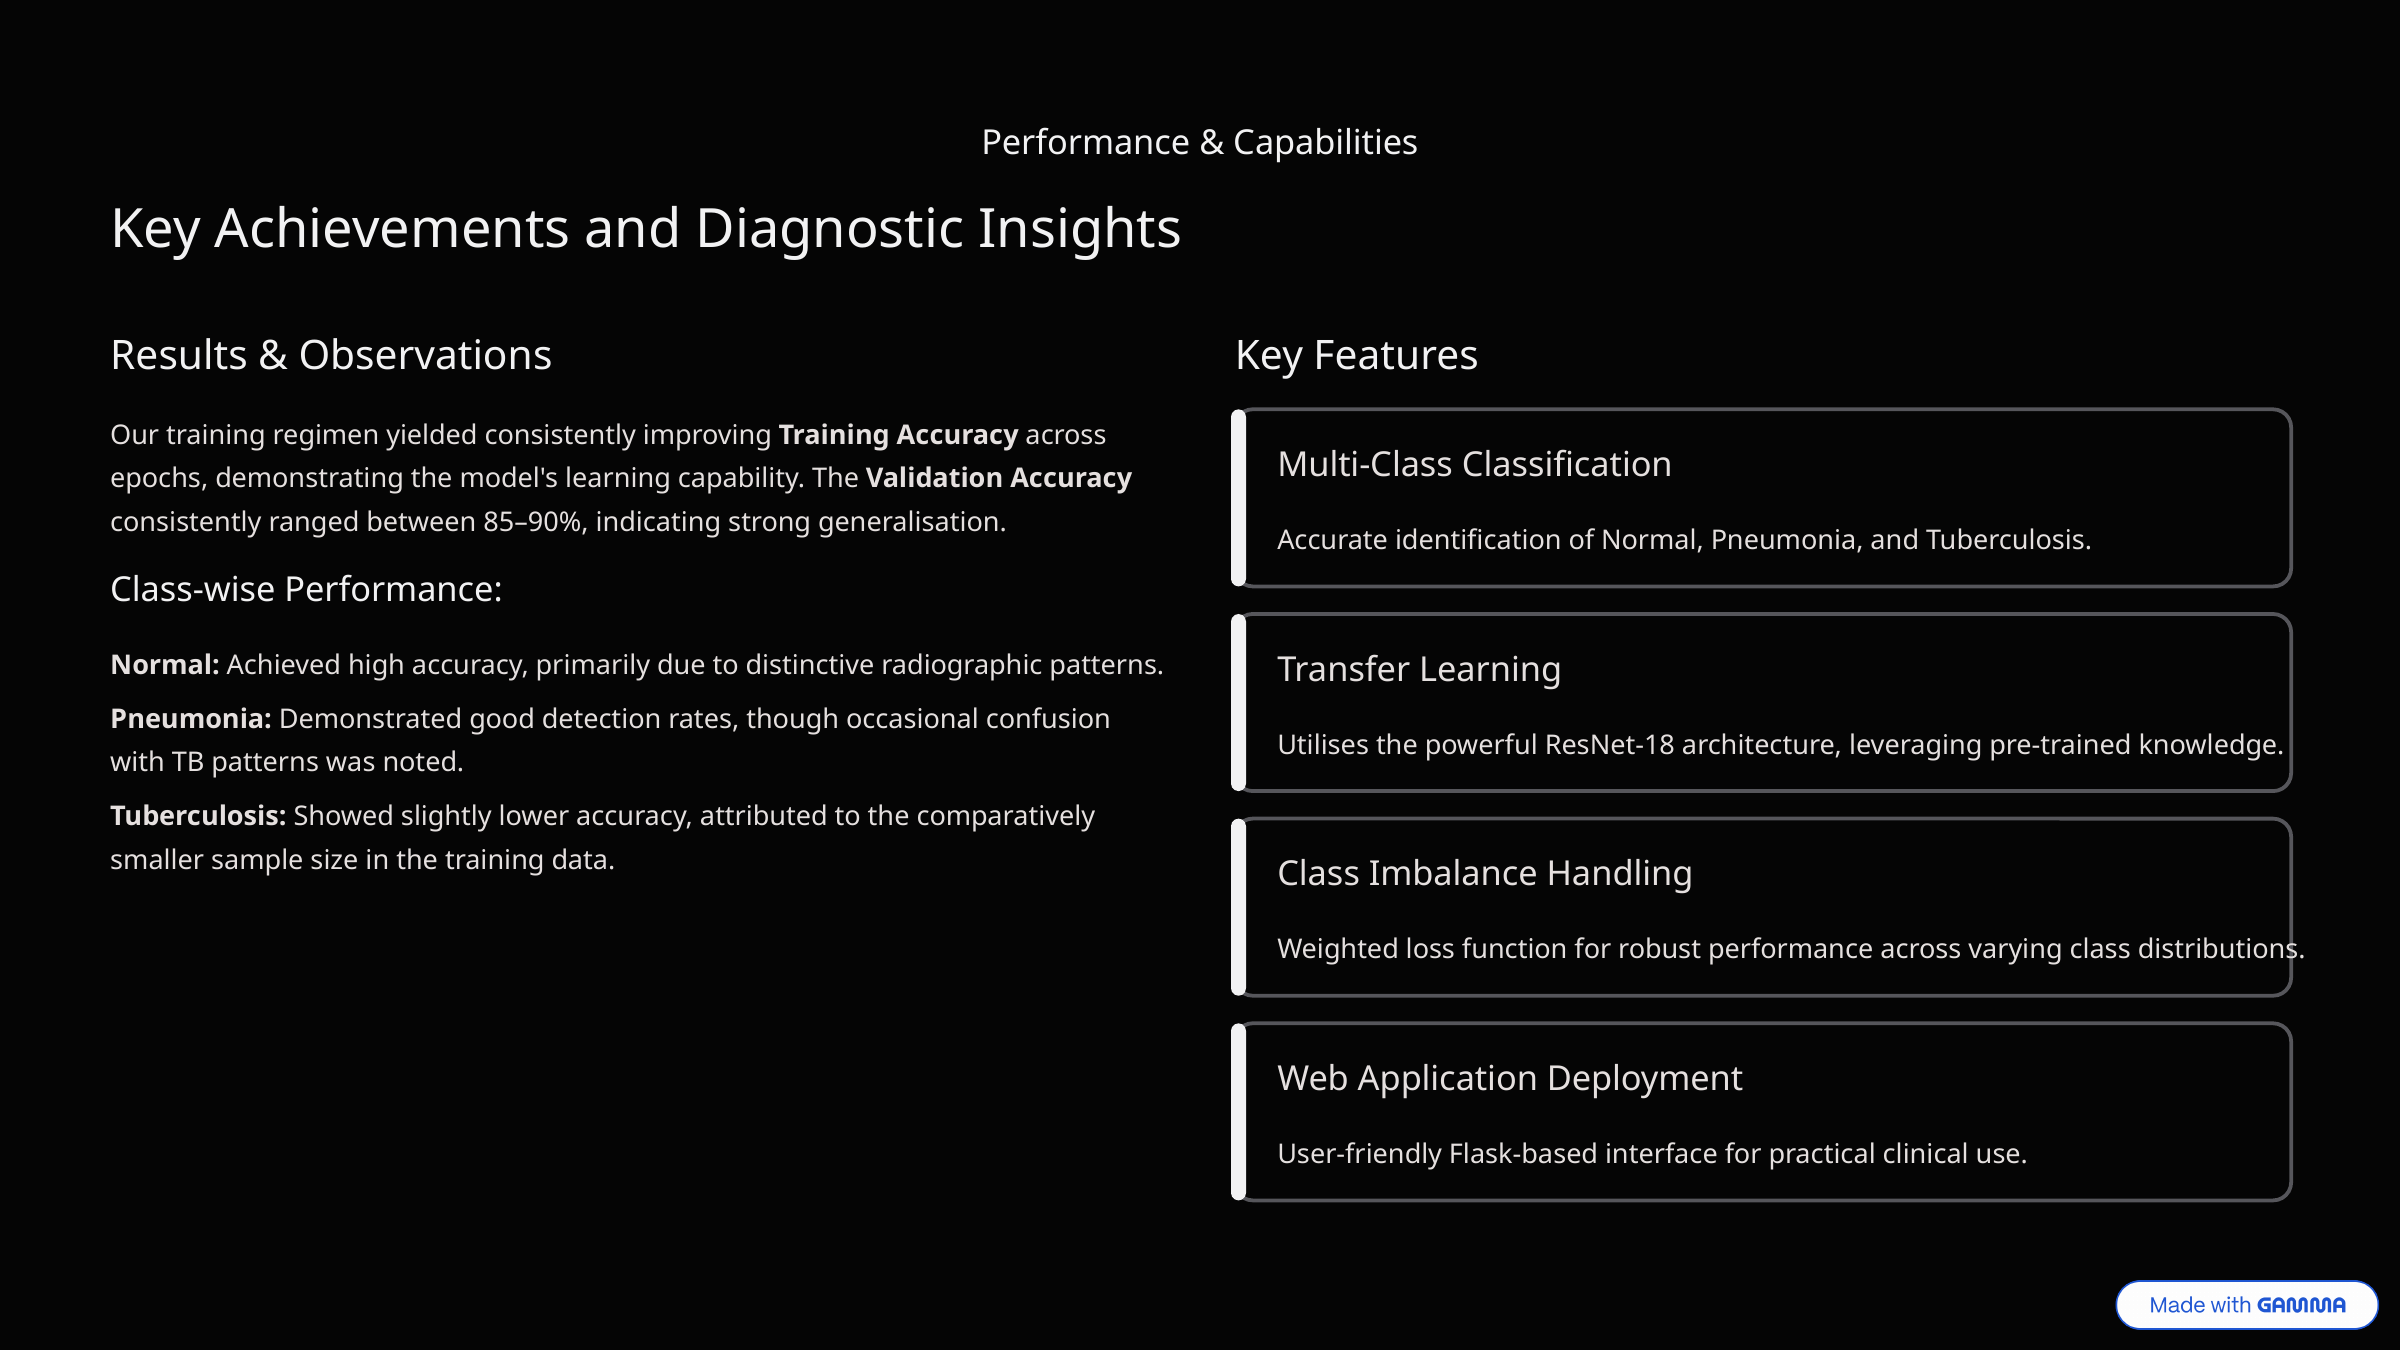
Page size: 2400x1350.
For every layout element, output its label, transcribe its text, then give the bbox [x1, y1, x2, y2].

text_box Class Imbalance Handling [1277, 849, 1726, 893]
text_box [1244, 613, 2292, 792]
text_box [1231, 613, 1247, 792]
text_box Utilises the powerful ResNet-18 architecture, leveraging pre-trained knowledge. [1277, 715, 2260, 760]
text_box [1231, 818, 1247, 996]
picture [2106, 1271, 2389, 1339]
text_box User-friendly Flask-based interface for practical clinical use. [1277, 1125, 2260, 1169]
text_box Performance & Capabilities [966, 118, 1434, 162]
text_box Weighted loss function for robust performance across varying class distributions. [1277, 920, 2260, 965]
text_box [1244, 409, 2292, 587]
text_box [1244, 1023, 2292, 1201]
text_box [1244, 818, 2292, 996]
text_box Web Application Deployment [1277, 1054, 1775, 1098]
text_box Key Achievements and Diagnostic Insights [110, 189, 1262, 258]
text_box Class-wise Performance: [110, 565, 533, 609]
text_box [1231, 1023, 1247, 1201]
text_box Transfer Learning [1277, 645, 1622, 689]
text_box Results & Observations [110, 326, 575, 379]
text_box Accurate identification of Normal, Pneumonia, and Tuberculosis. [1277, 511, 2260, 556]
text_box Key Features [1234, 326, 1648, 379]
text_box Tuberculosis: Showed slightly lower accuracy, attributed to the comparatively smaller sample size in the training data. [110, 787, 1167, 876]
text_box Our training regimen yielded consistently improving Training Accuracy across epochs, demonstrating the model's learning capability. The Validation Accuracy consistently ranged between 85–90%, indicating strong generalisation. [110, 405, 1167, 538]
text_box Pneumonia: Demonstrated good detection rates, though occasional confusion with TB patterns was noted. [110, 689, 1167, 778]
text_box [1231, 409, 1247, 587]
text_box Normal: Achieved high accuracy, primarily due to distinctive radiographic patterns. [110, 636, 1167, 681]
text_box Multi-Class Classification [1277, 440, 1704, 484]
